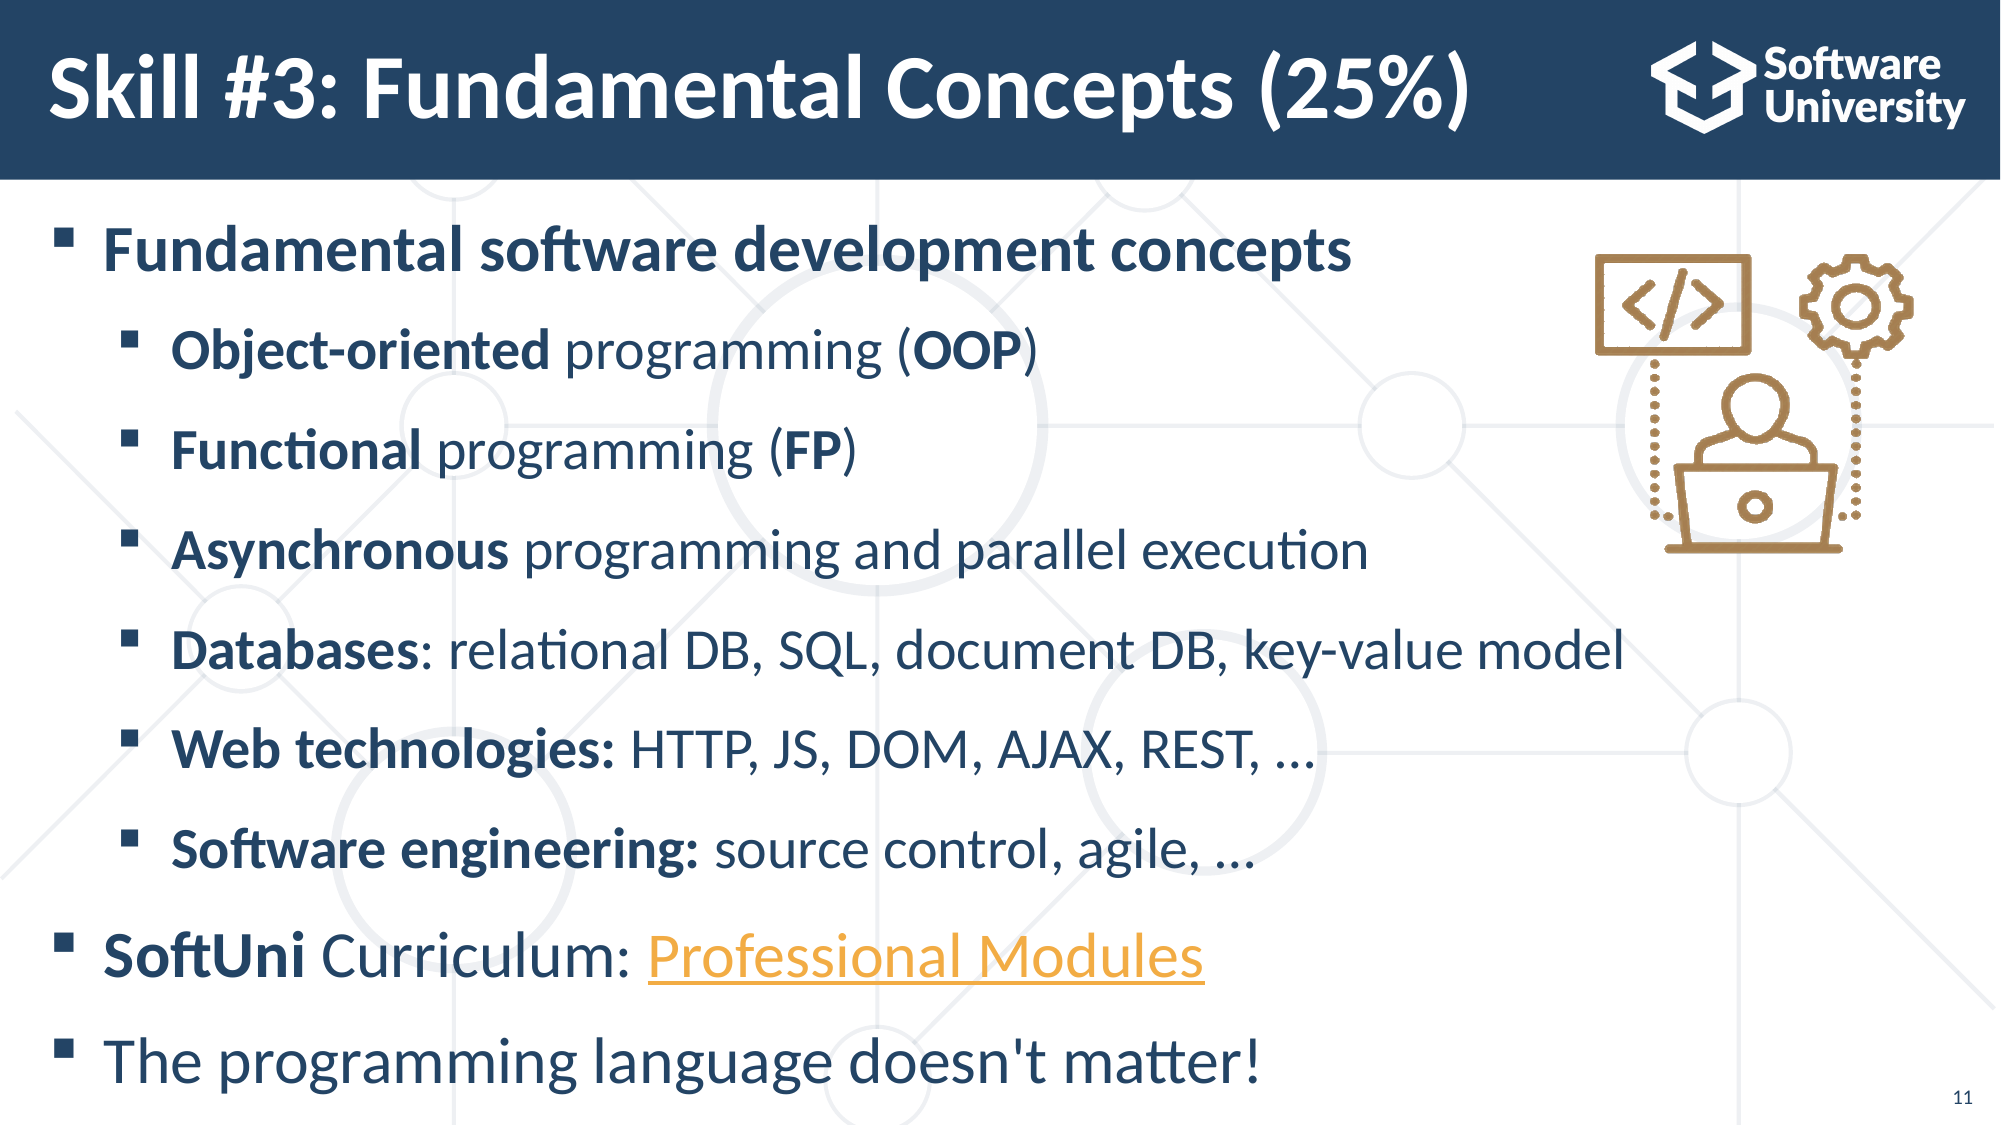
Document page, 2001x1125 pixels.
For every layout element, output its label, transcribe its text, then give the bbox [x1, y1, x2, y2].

title Skill #3: Fundamental Concepts (25%) [31, 16, 1625, 162]
slide_number 11 [1927, 1067, 1989, 1117]
picture [1651, 41, 1966, 134]
picture [1590, 252, 1918, 555]
list Fundamental software development concepts Object-oriented programming (OOP) Functional programming (FP) Asynchronous programming and parallel execution Databases: relational DB, SQL, document DB, key-value model Web technologies: HTTP, JS, DOM, AJAX, REST, … Software engineering: source control, agile, … SoftUni Curriculum: Professional Modules The programming language doesn't matter! [31, 196, 1970, 1104]
